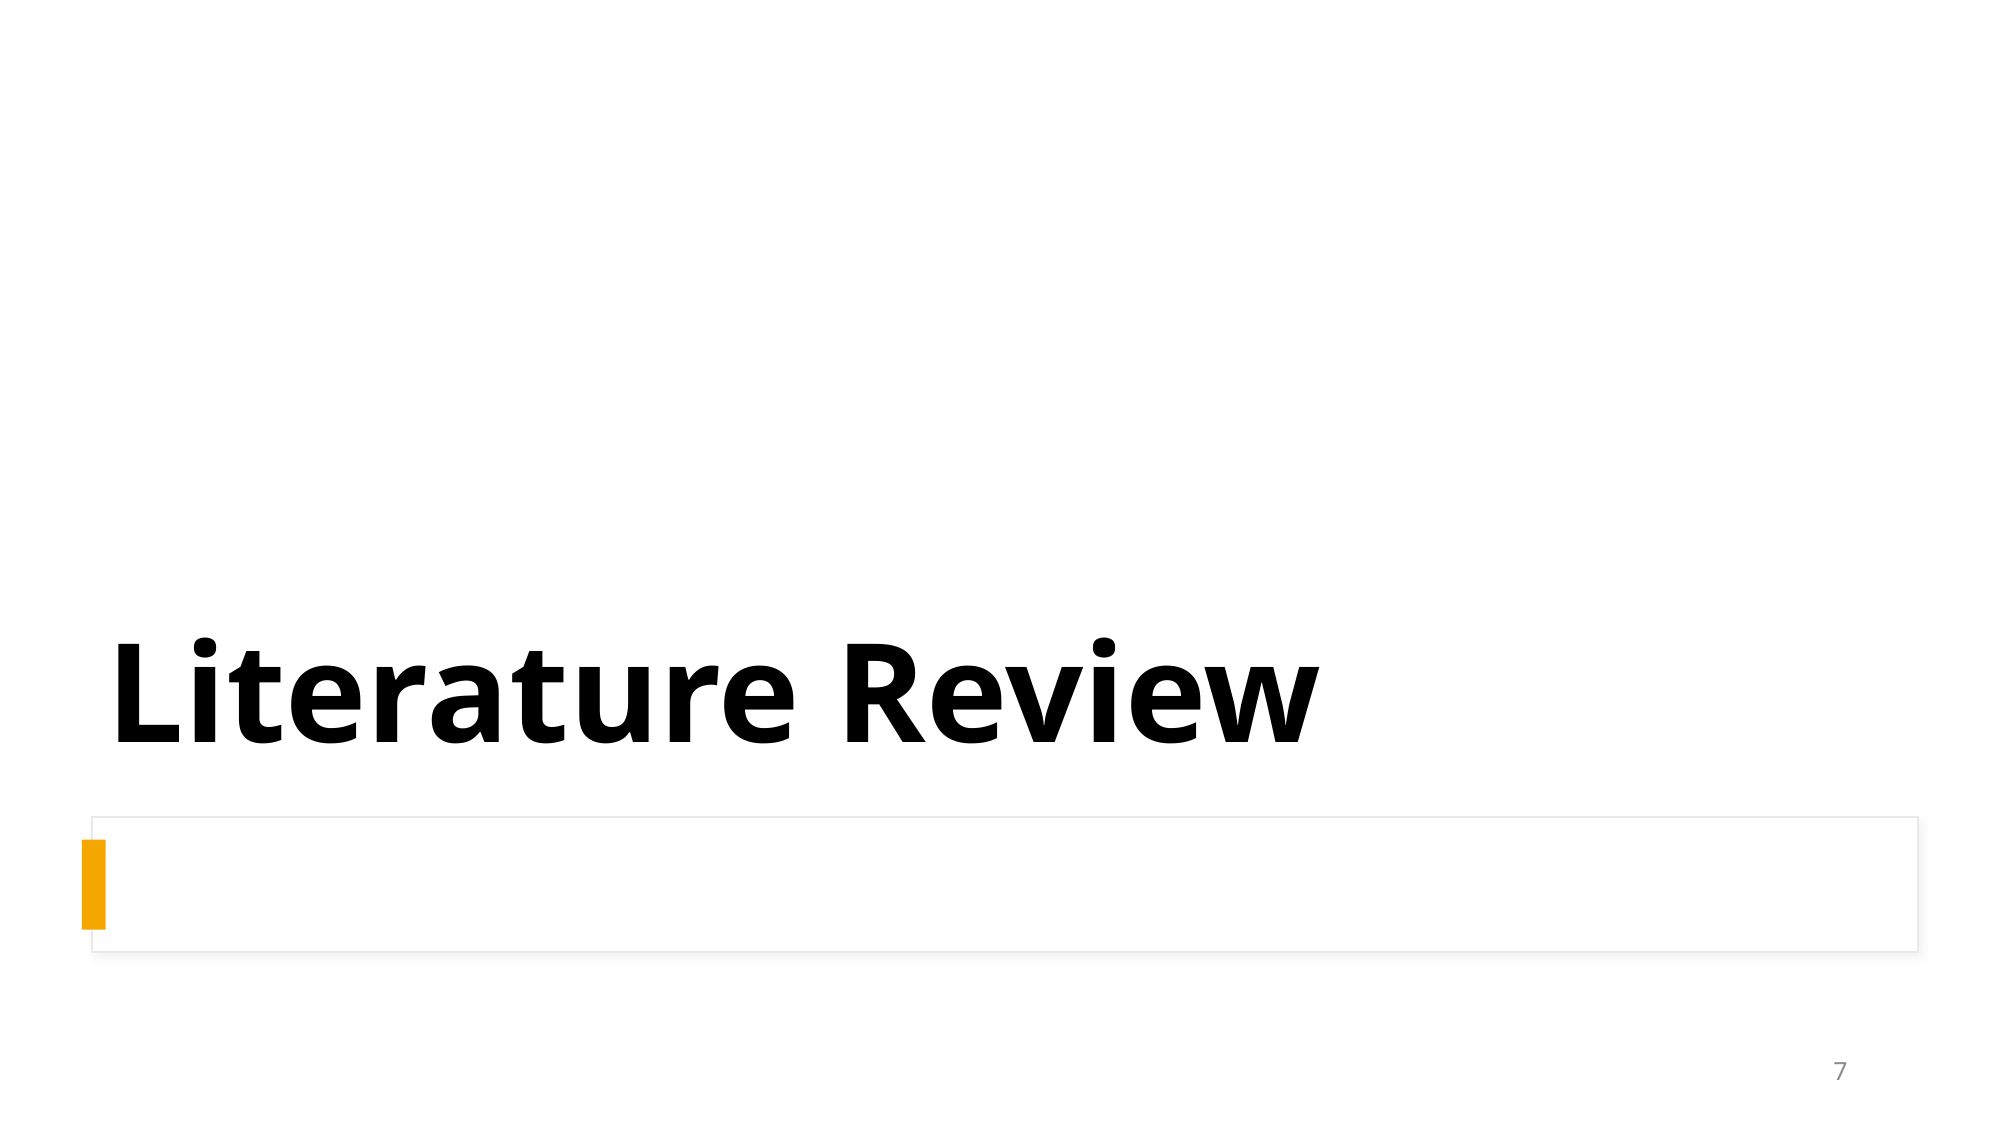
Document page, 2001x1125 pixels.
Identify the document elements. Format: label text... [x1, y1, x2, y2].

slide_number 7 [1412, 1042, 1863, 1103]
title Literature Review [91, 104, 1878, 780]
